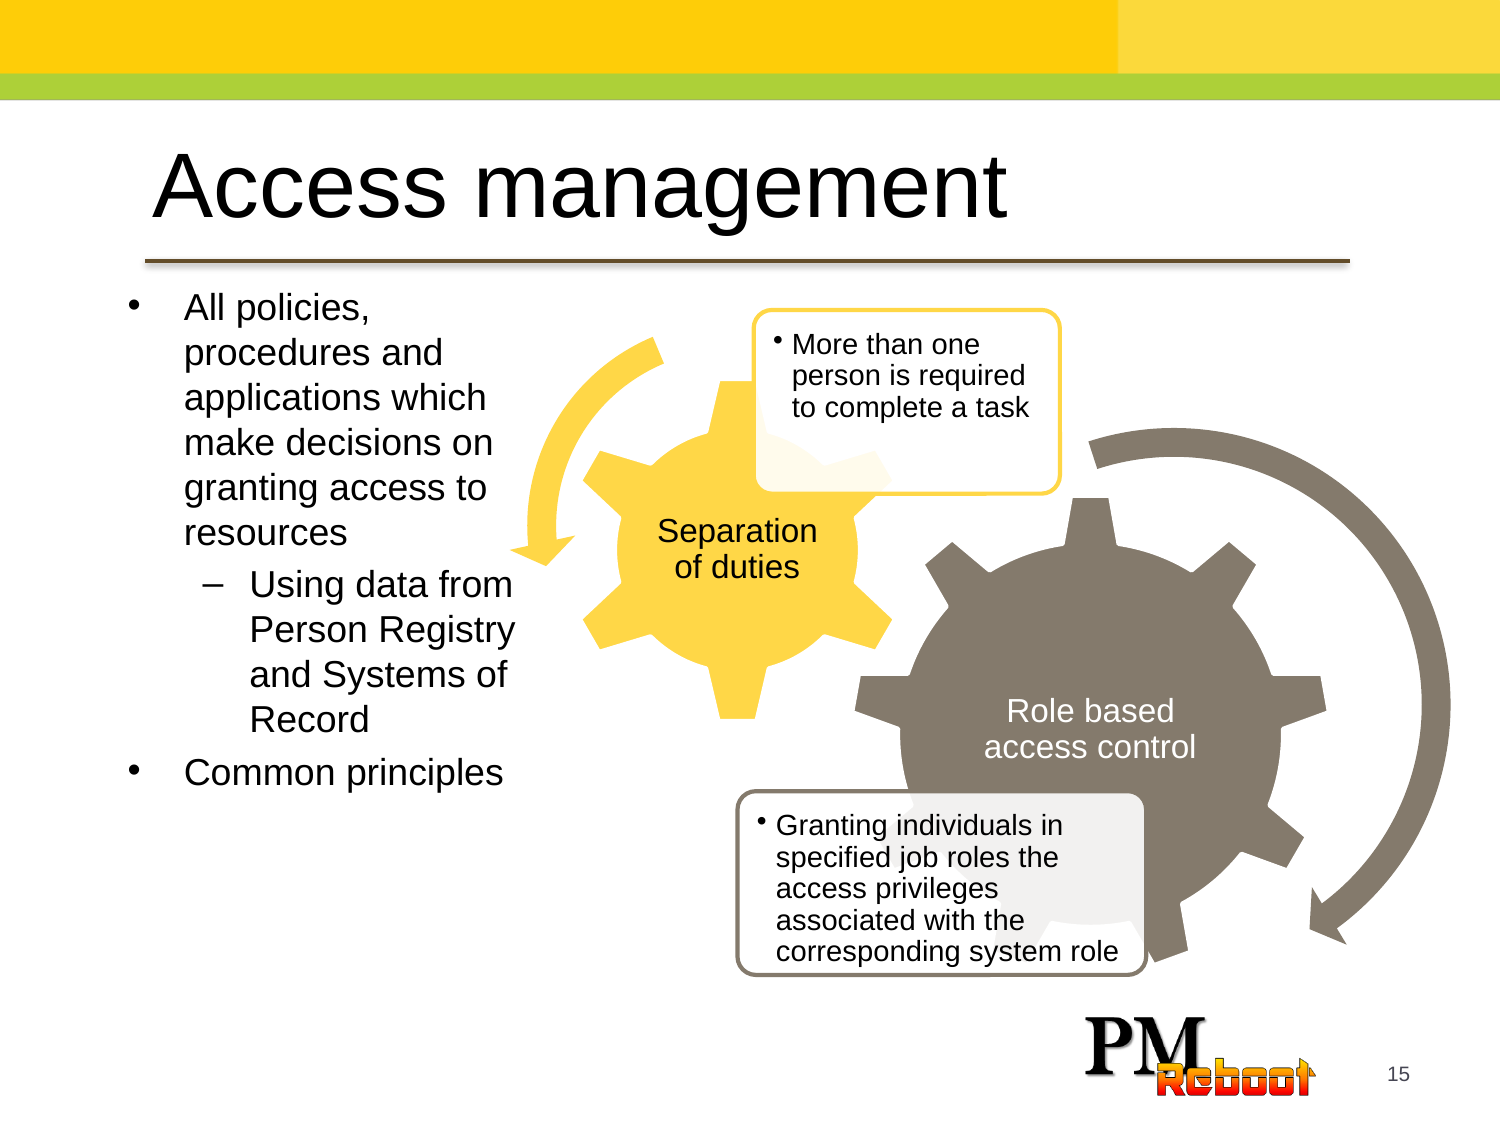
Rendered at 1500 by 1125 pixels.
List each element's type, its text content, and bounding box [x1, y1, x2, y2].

picture [0, 0, 1500, 1125]
slide_number 15 [1074, 1042, 1425, 1103]
list All policies, procedures and applications which make decisions on granting access to resources Using data from Person Registry and Systems of Record Common principles [112, 275, 382, 900]
title Access management [137, 99, 1488, 263]
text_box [387, 187, 1401, 1063]
